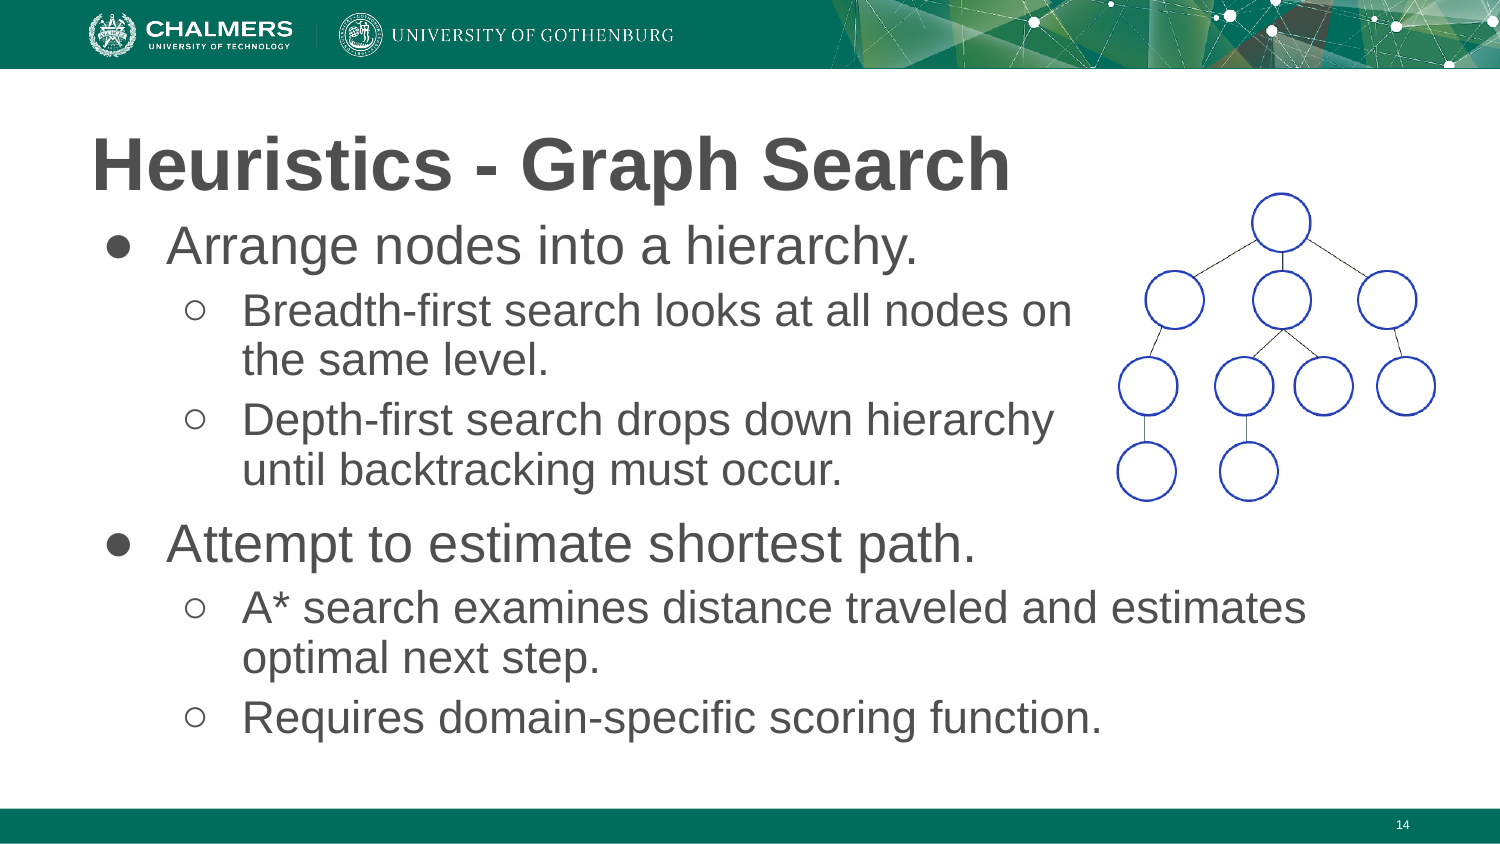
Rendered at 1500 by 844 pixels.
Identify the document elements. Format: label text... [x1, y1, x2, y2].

title Heuristics - Graph Search [76, 100, 1425, 210]
list Arrange nodes into a hierarchy. Breadth-first search looks at all nodes on the same level. Depth-first search drops down hierarchy until backtracking must occur. Attempt to estimate shortest path. A* search examines distance traveled and estimates optimal next step. Requires domain-specific scoring function. [76, 210, 1425, 782]
slide_number ‹#› [1074, 809, 1425, 844]
picture [759, 0, 1500, 68]
picture [64, 0, 696, 85]
picture [1091, 162, 1470, 540]
